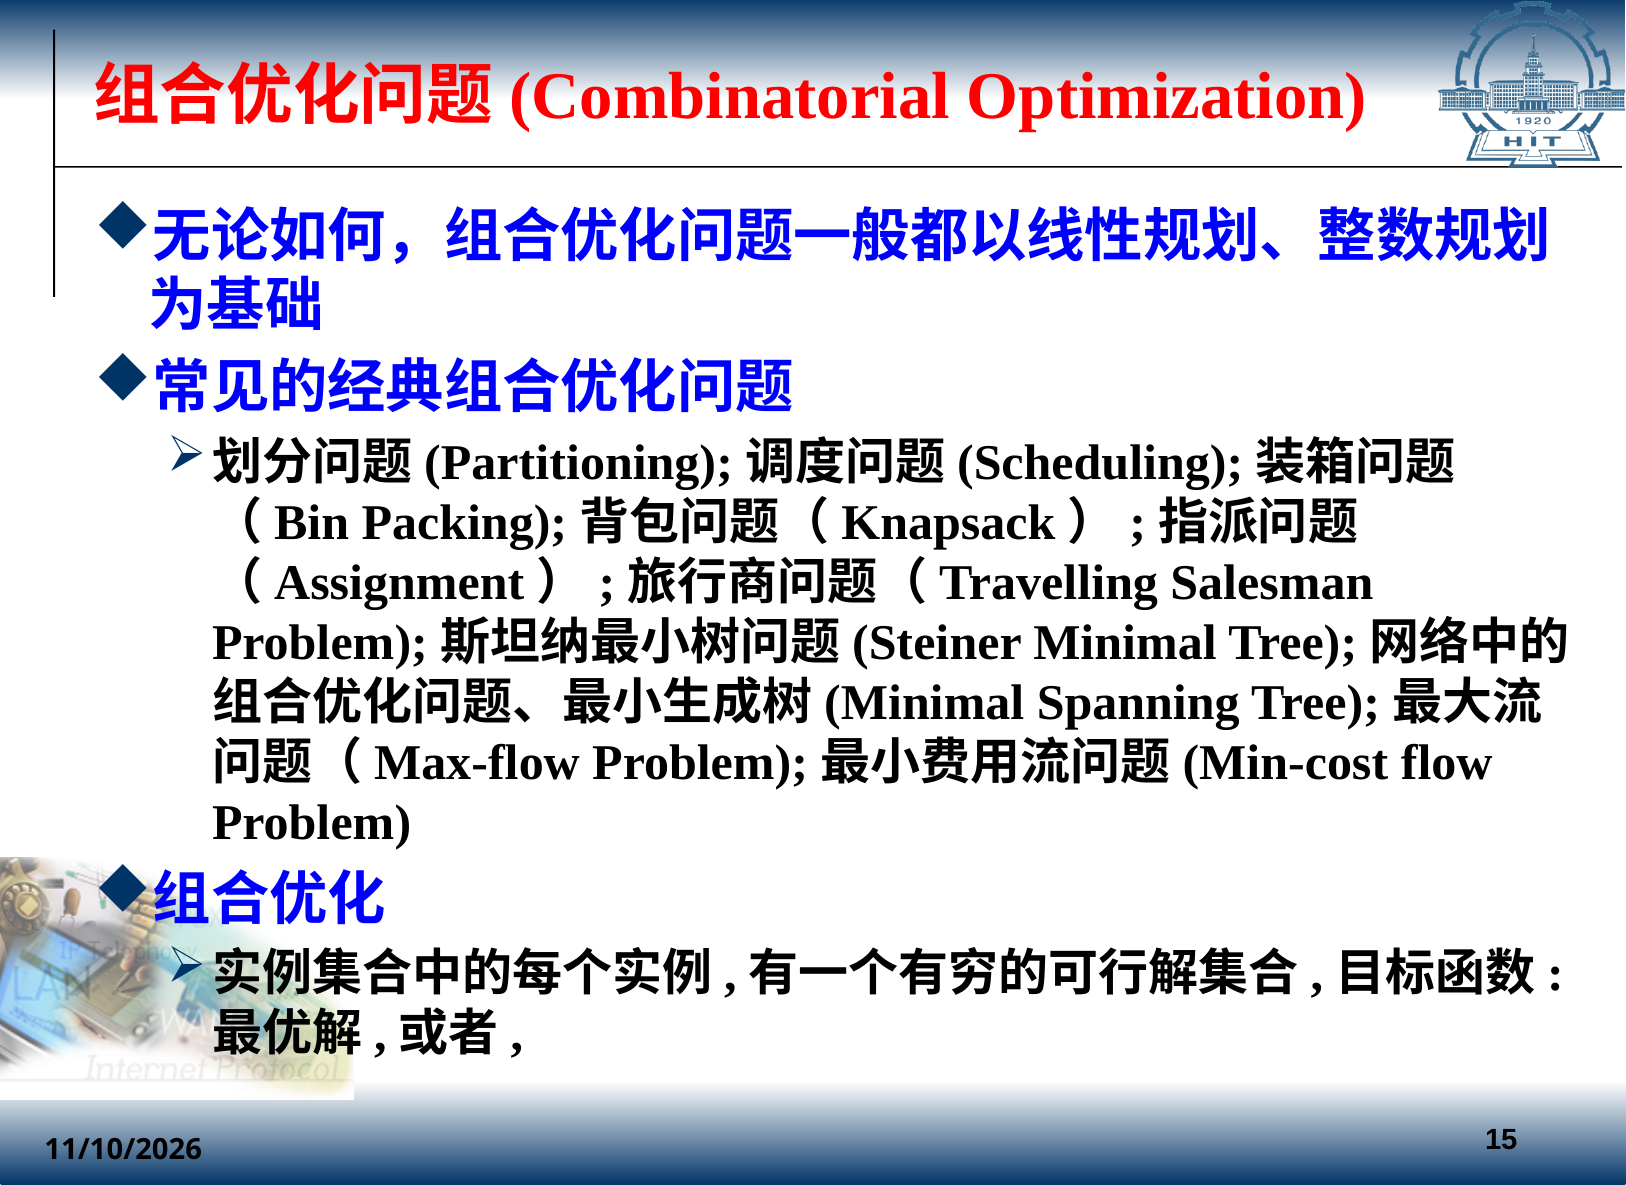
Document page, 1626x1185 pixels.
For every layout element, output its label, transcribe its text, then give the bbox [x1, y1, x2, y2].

picture [336, 1025, 340, 1037]
picture [342, 1015, 354, 1031]
picture [0, 857, 354, 1100]
picture [1438, 1, 1626, 167]
title 组合优化问题(Combinatorial Optimization) [78, 29, 1498, 155]
